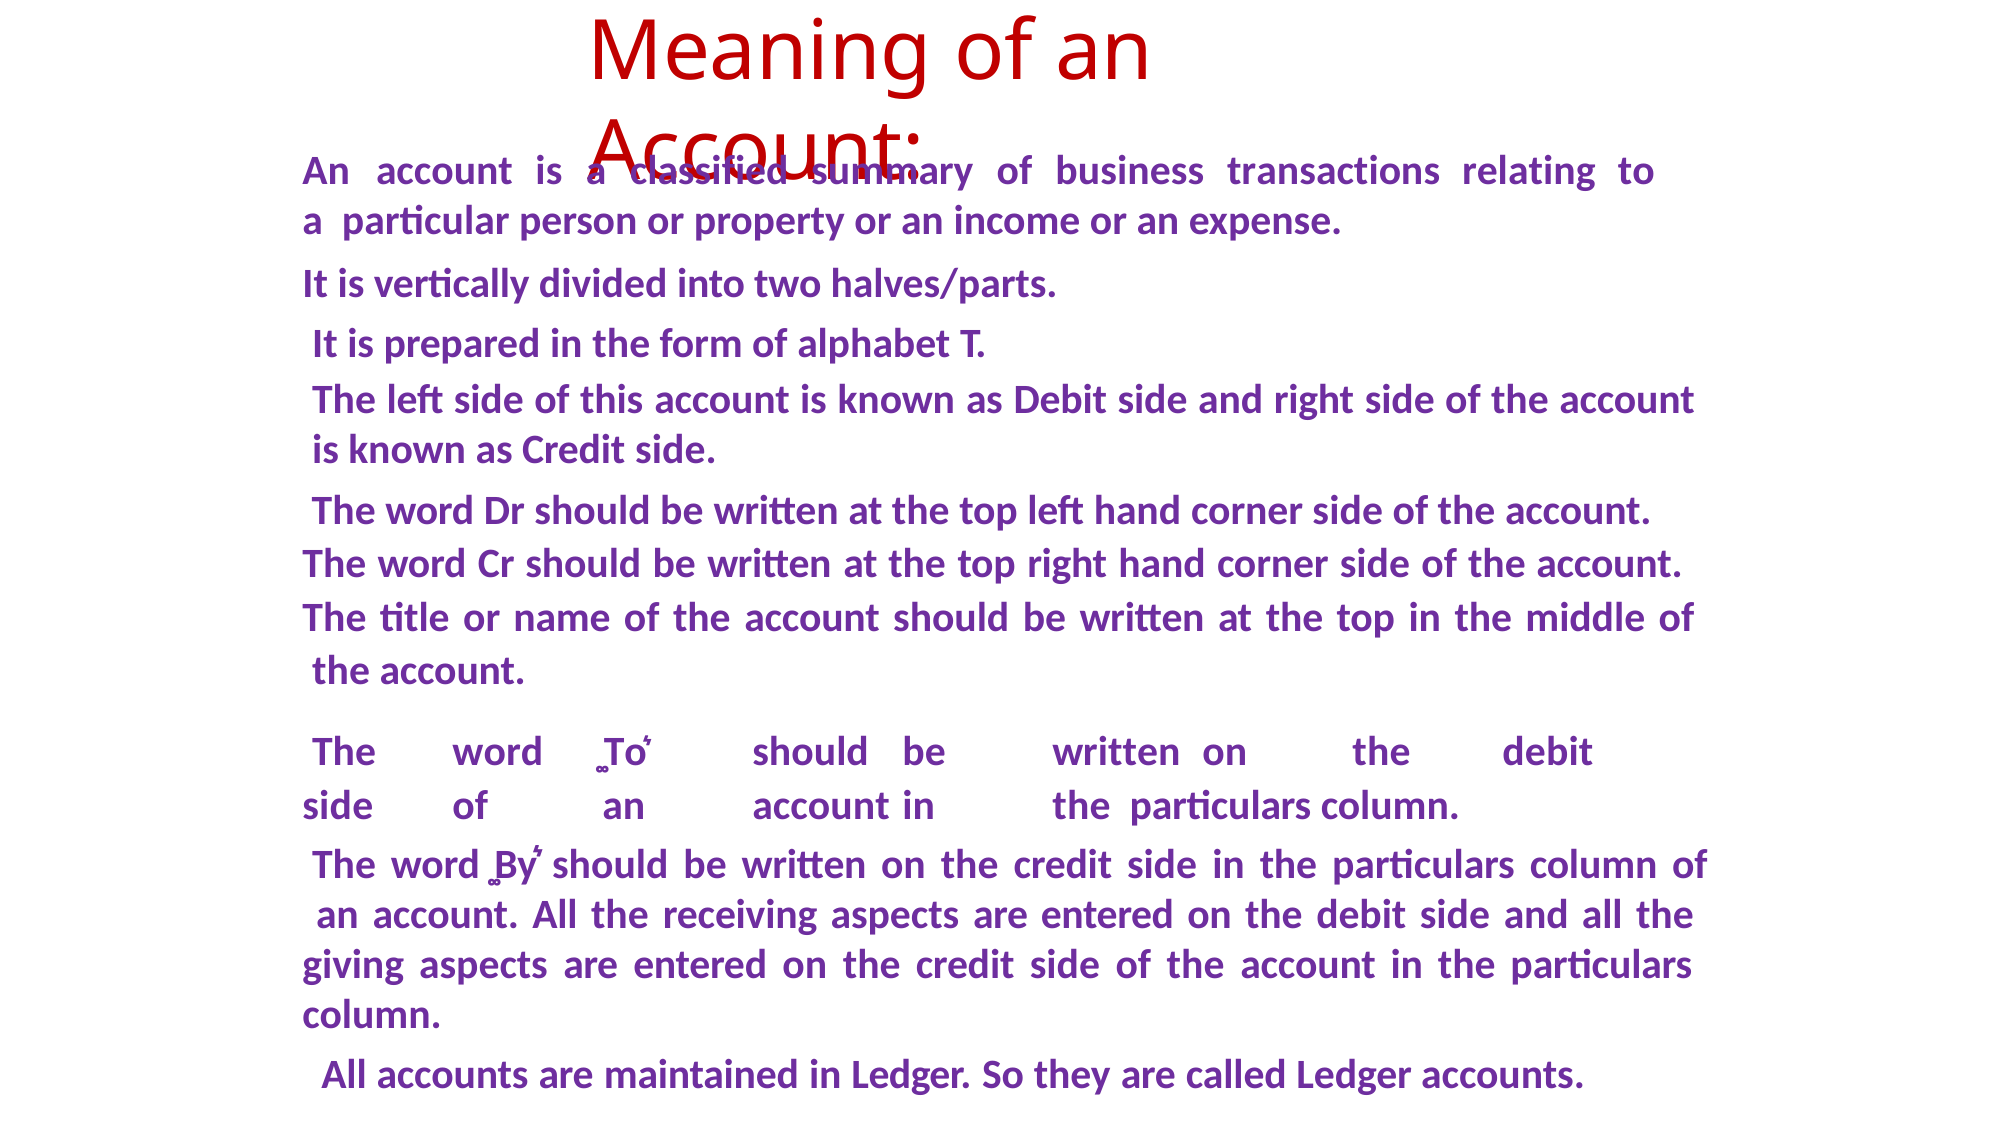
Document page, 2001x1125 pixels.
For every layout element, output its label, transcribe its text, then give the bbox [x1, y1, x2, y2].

title Meaning of an Account: [585, 0, 1415, 140]
text_box An account is a classified summary of business transactions relating to a particular person or property or an income or an expense. It is vertically divided into two halves/parts. It is prepared in the form of alphabet T. The left side of this account is known as Debit side and right side of the account is known as Credit side. The word Dr should be written at the top left hand corner side of the account. The word Cr should be written at the top right hand corner side of the account. The title or name of the account should be written at the top in the middle of the account. The word ͚To͛ should be written on the debit side of an account in the particulars column. The word ͚By͛ should be written on the credit side in the particulars column of an account. All the receiving aspects are entered on the debit side and all the giving aspects are entered on the credit side of the account in the particulars column. All accounts are maintained in Ledger. So they are called Ledger accounts. [300, 140, 1709, 1098]
